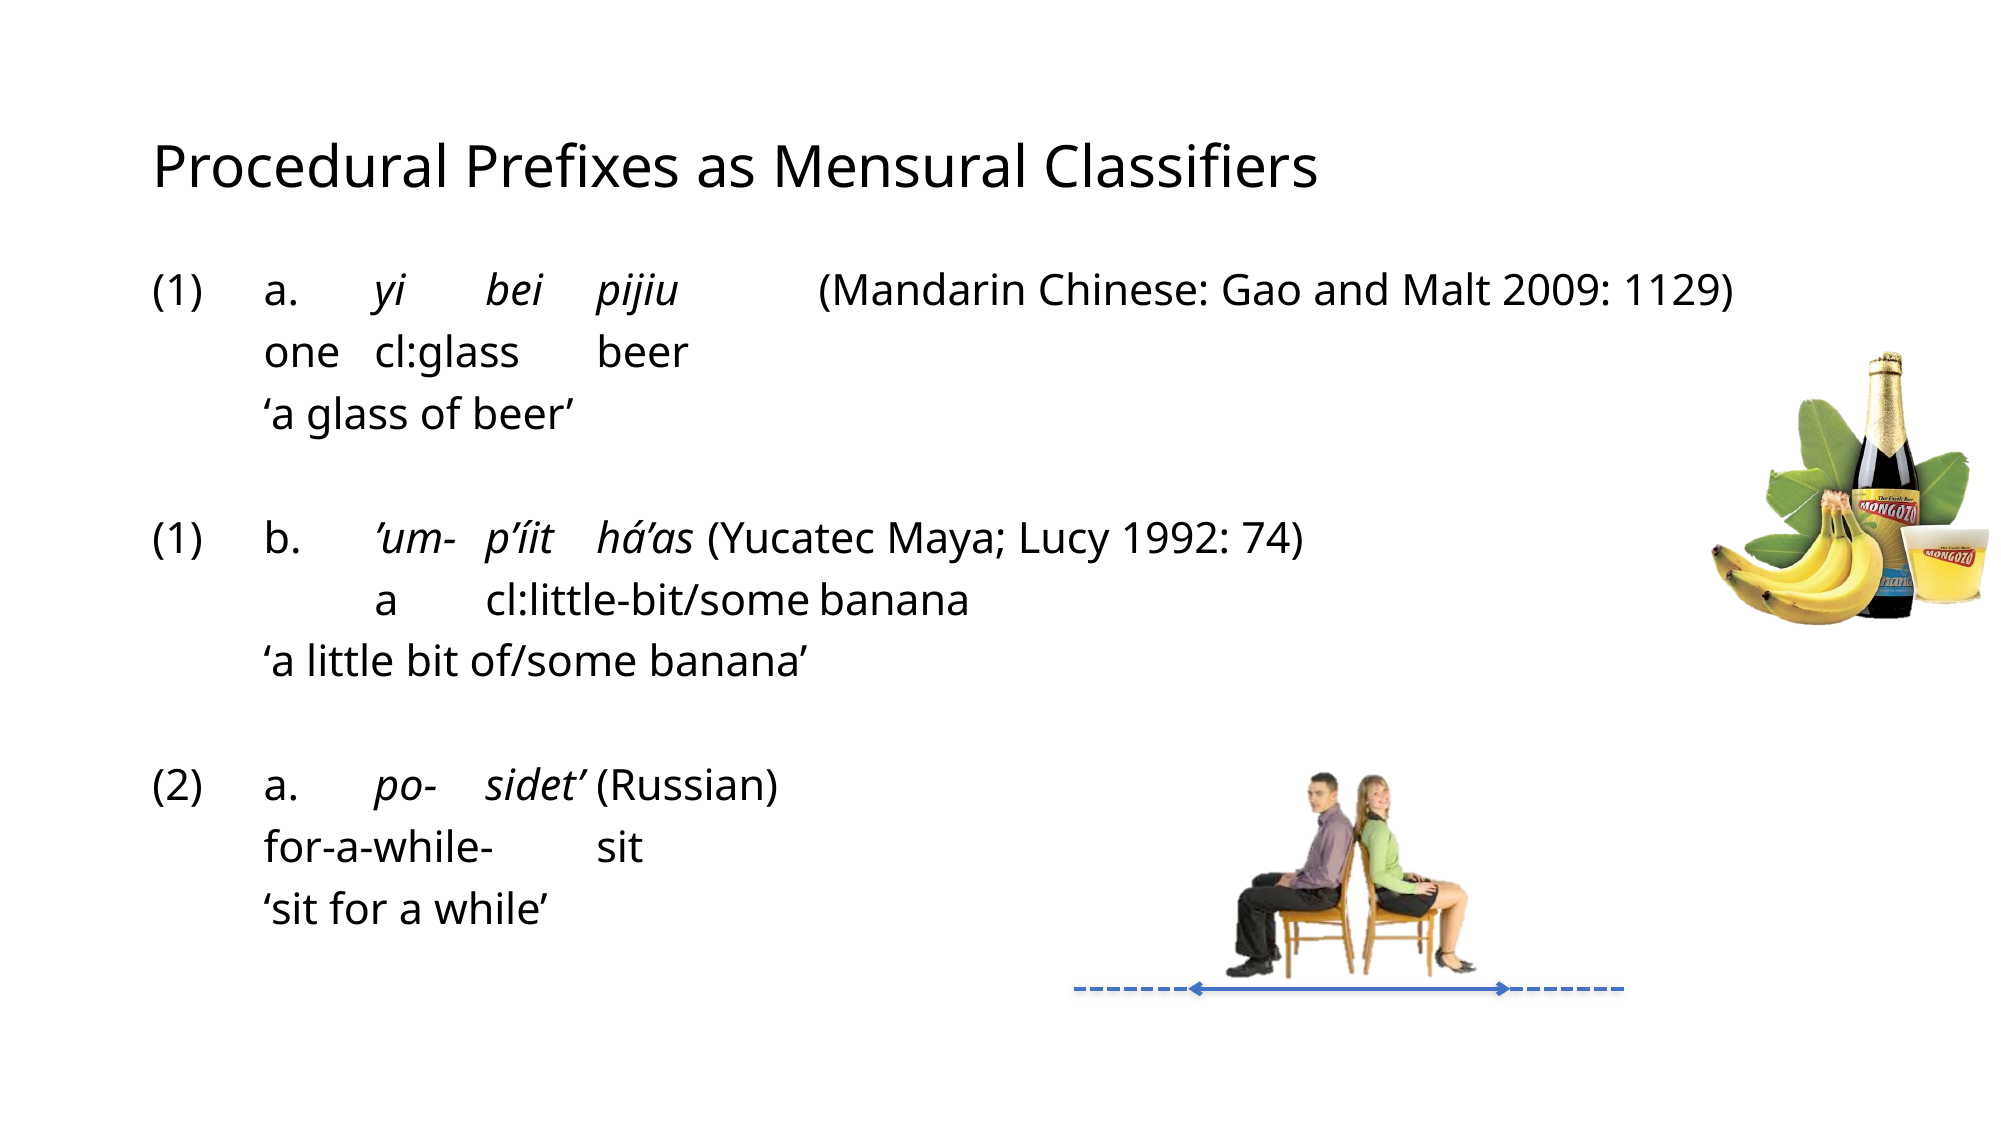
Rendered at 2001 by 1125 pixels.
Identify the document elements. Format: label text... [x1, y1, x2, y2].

list (1) a. yi bei pijiu (Mandarin Chinese: Gao and Malt 2009: 1129) one cl:glass beer ‘a glass of beer’ (1) b. ’um- p’íit há’as (Yucatec Maya; Lucy 1992: 74) a cl:little-bit/some banana ‘a little bit of/some banana’ (2) a. po- sidet’ (Russian) for-a-while- sit ‘sit for a while’ [137, 261, 1977, 1005]
picture [1695, 330, 2000, 665]
picture [1197, 760, 1501, 989]
title Procedural Prefixes as Mensural Classifiers [137, 59, 1863, 261]
